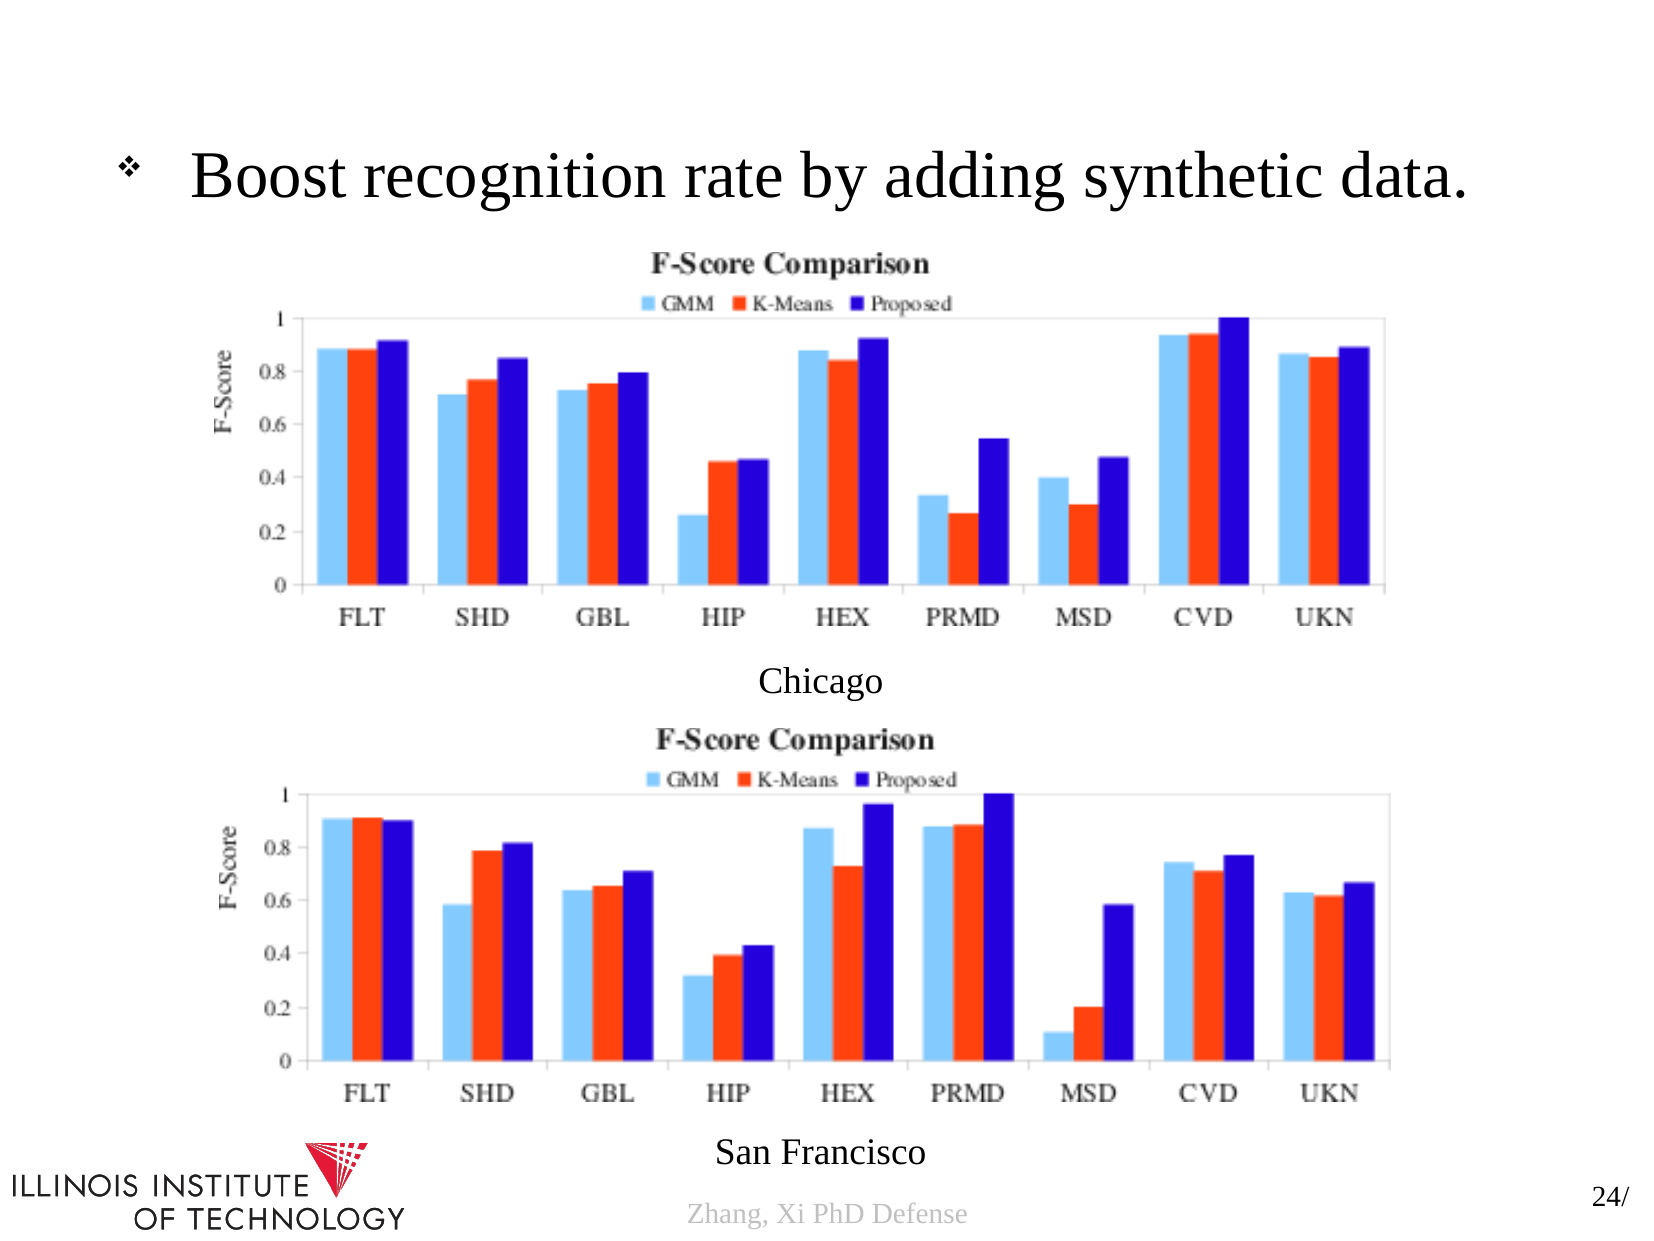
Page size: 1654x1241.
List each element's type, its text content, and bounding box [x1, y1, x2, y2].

text_box Chicago [743, 626, 899, 709]
footer Zhang, Xi PhD Defense [565, 1194, 1090, 1241]
slide_number 24/ [1193, 1176, 1630, 1241]
picture [214, 252, 1386, 626]
text_box San Francisco [700, 1102, 942, 1180]
text_box Boost recognition rate by adding synthetic data. [101, 83, 1487, 218]
picture [219, 728, 1391, 1102]
picture [13, 1142, 405, 1230]
